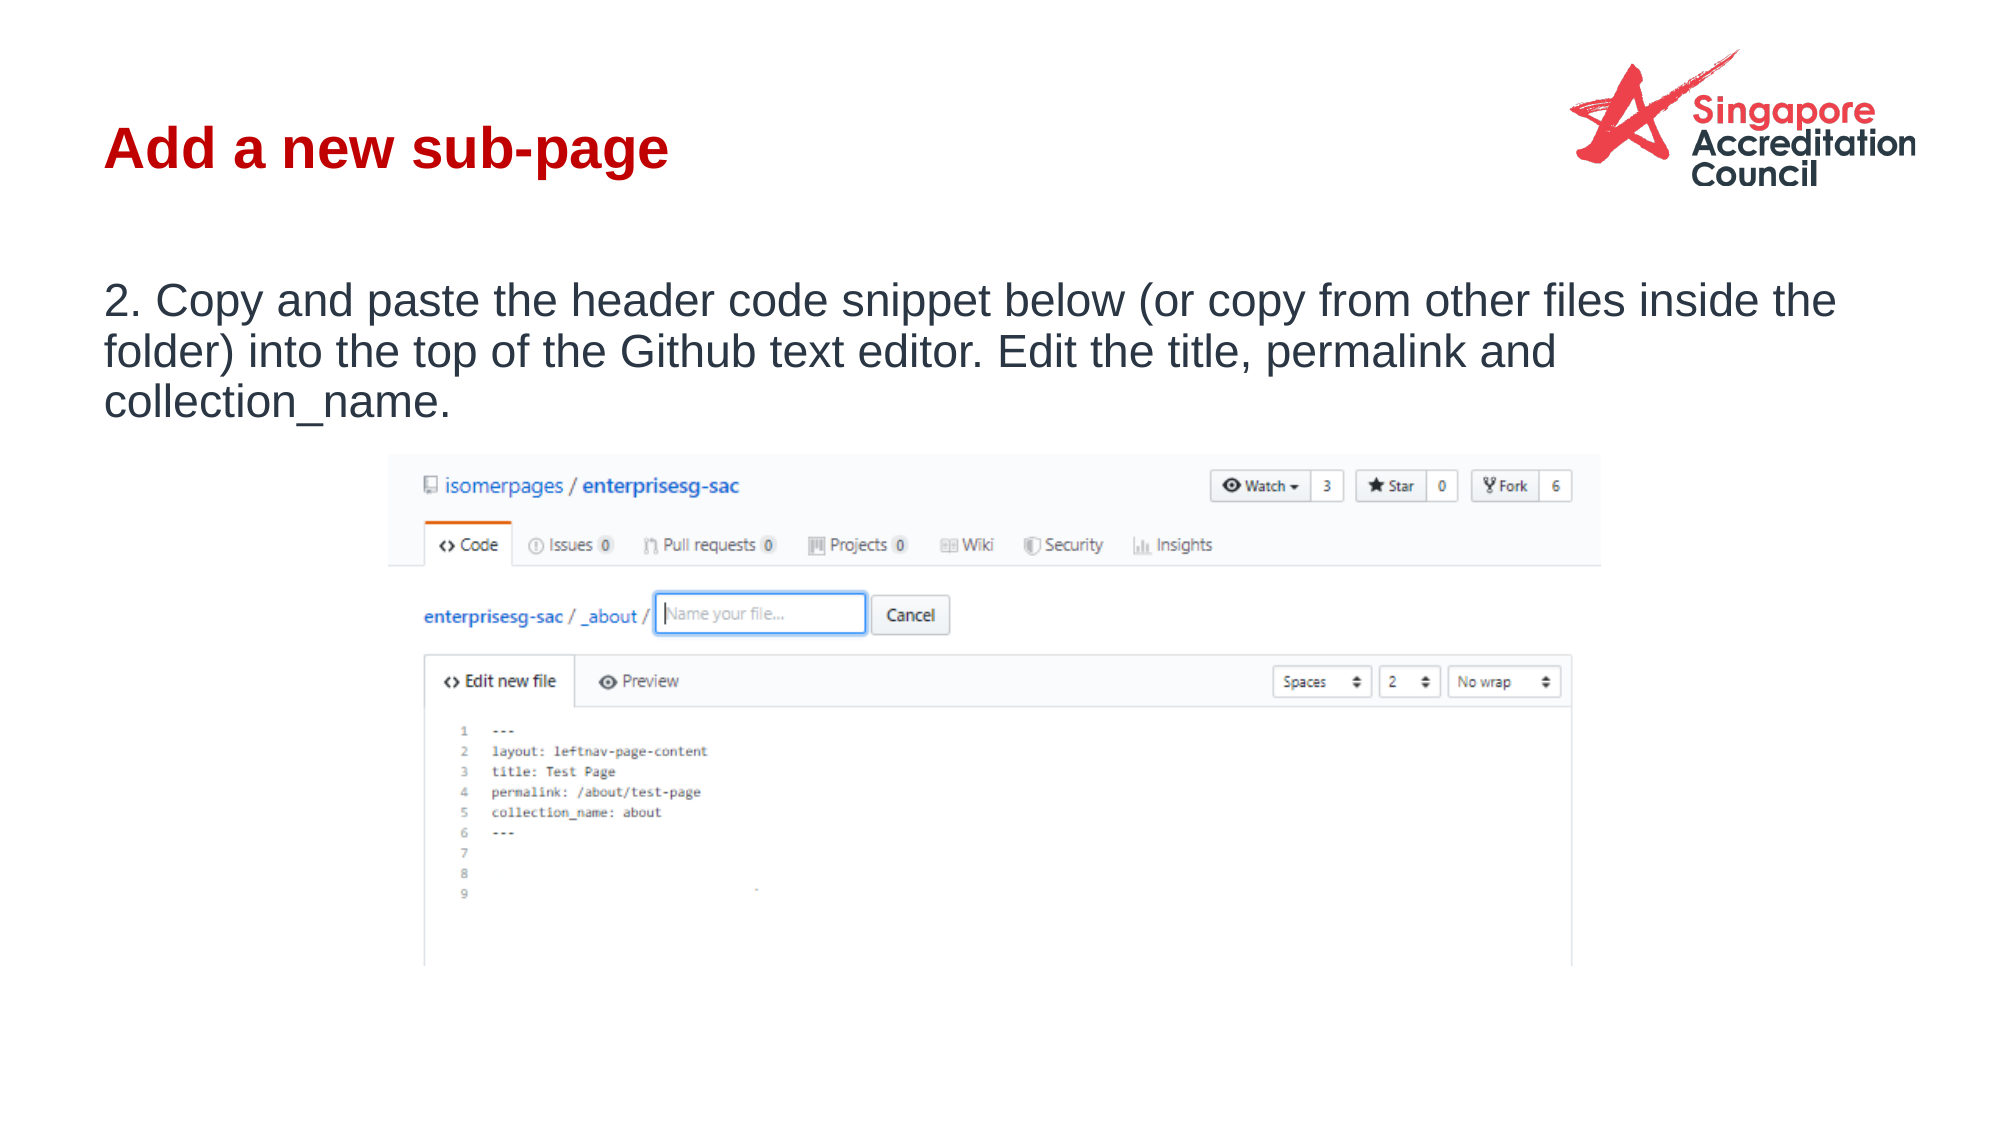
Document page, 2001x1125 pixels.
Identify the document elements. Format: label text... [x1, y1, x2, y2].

picture [388, 454, 1601, 966]
list 2. Copy and paste the header code snippet below (or copy from other files inside the folder) into the top of the Github text editor. Edit the title, permalink and collection_name. [88, 269, 1867, 435]
title Add a new sub-page [88, 58, 1559, 241]
